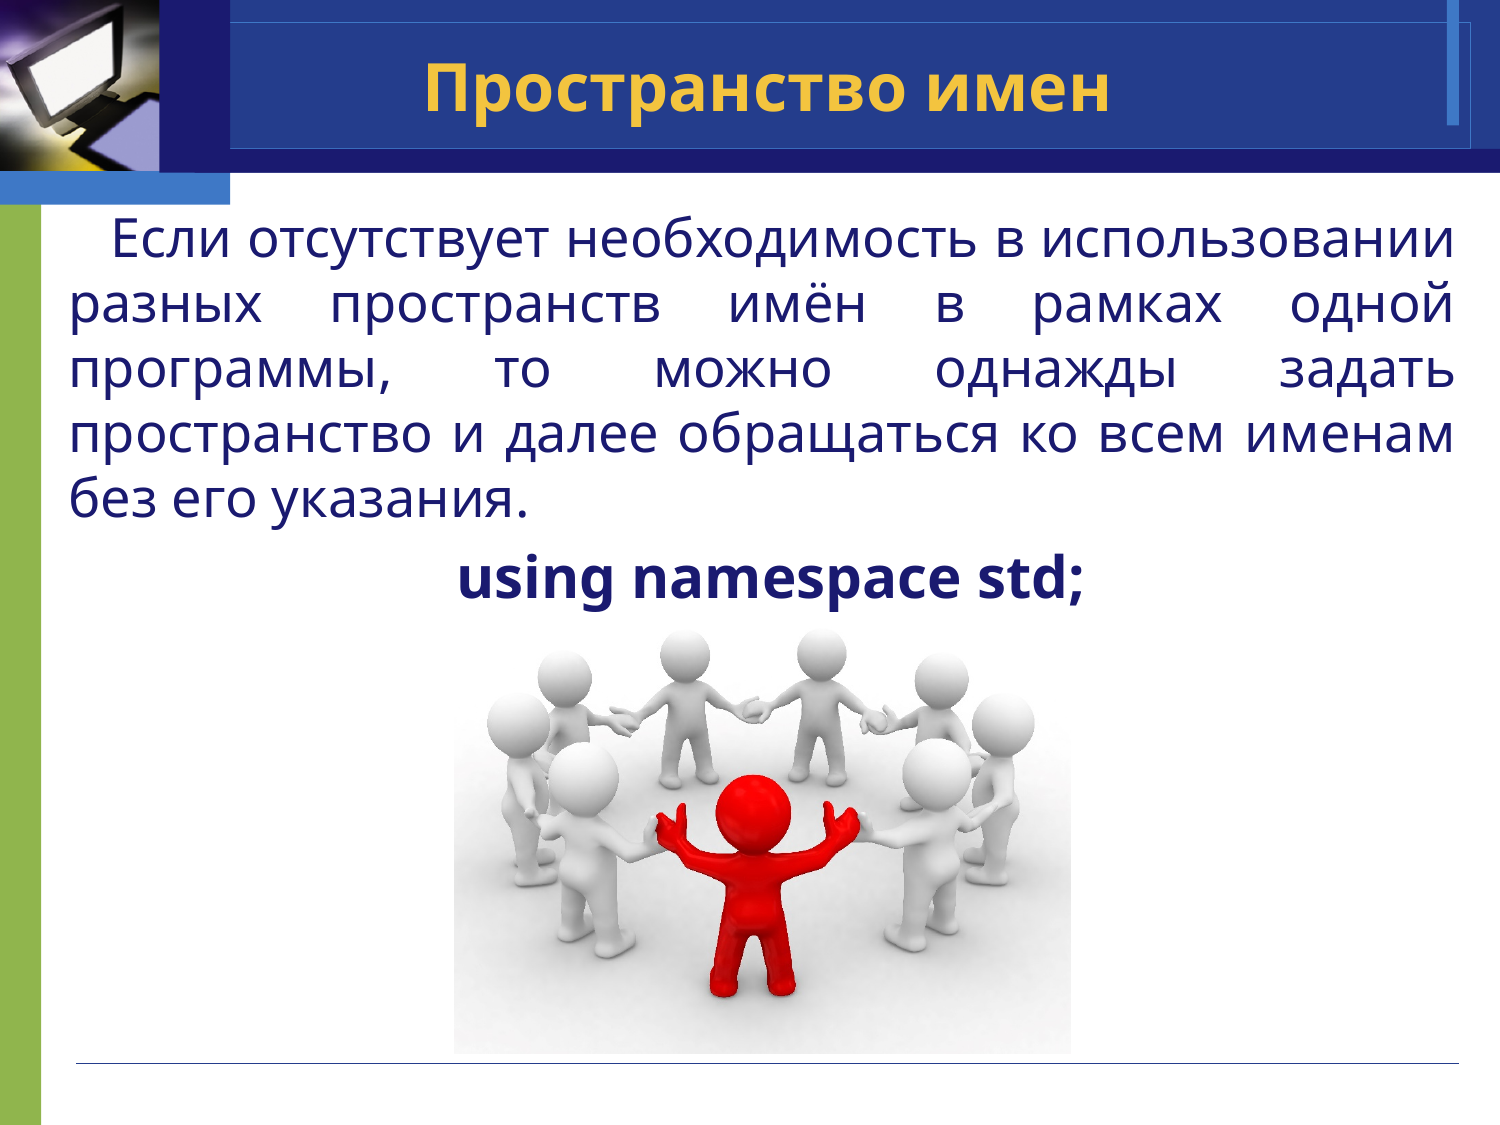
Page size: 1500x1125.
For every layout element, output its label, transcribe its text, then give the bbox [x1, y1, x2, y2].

title Пространство имен [122, 38, 1413, 131]
picture [0, 0, 159, 171]
list Если отсутствует необходимость в использовании разных пространств имён в рамках одной программы, то можно однажды задать пространство и далее обращаться ко всем именам без его указания. using namespace std; [52, 196, 1473, 752]
picture [454, 581, 1071, 1054]
